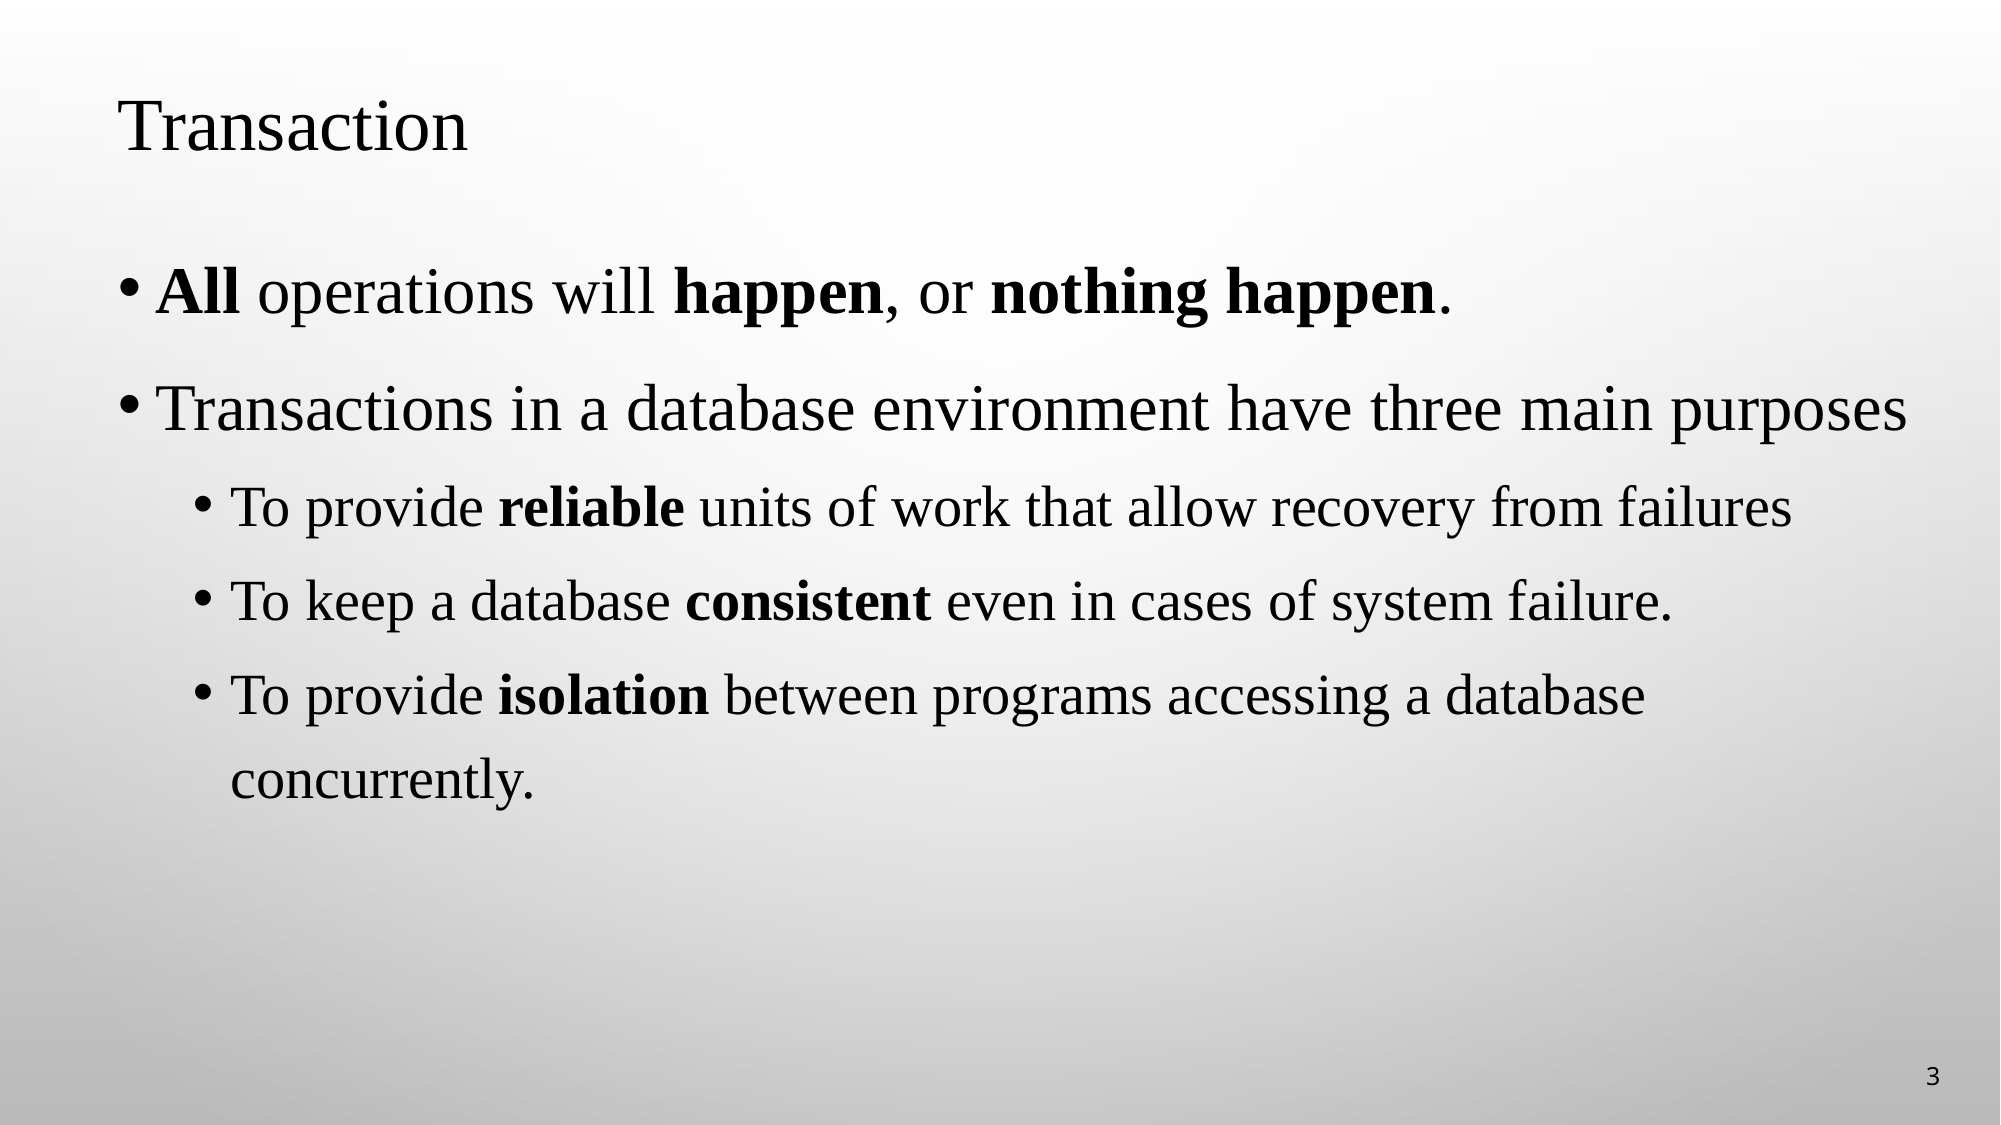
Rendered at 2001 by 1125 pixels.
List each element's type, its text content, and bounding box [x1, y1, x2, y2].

title Transaction [102, 43, 1956, 210]
slide_number 3 [1724, 1047, 1956, 1107]
picture [0, 0, 2000, 1125]
list All operations will happen, or nothing happen. Transactions in a database environment have three main purposes To provide reliable units of work that allow recovery from failures To keep a database consistent even in cases of system failure. To provide isolation between programs accessing a database concurrently. [102, 223, 1956, 1029]
